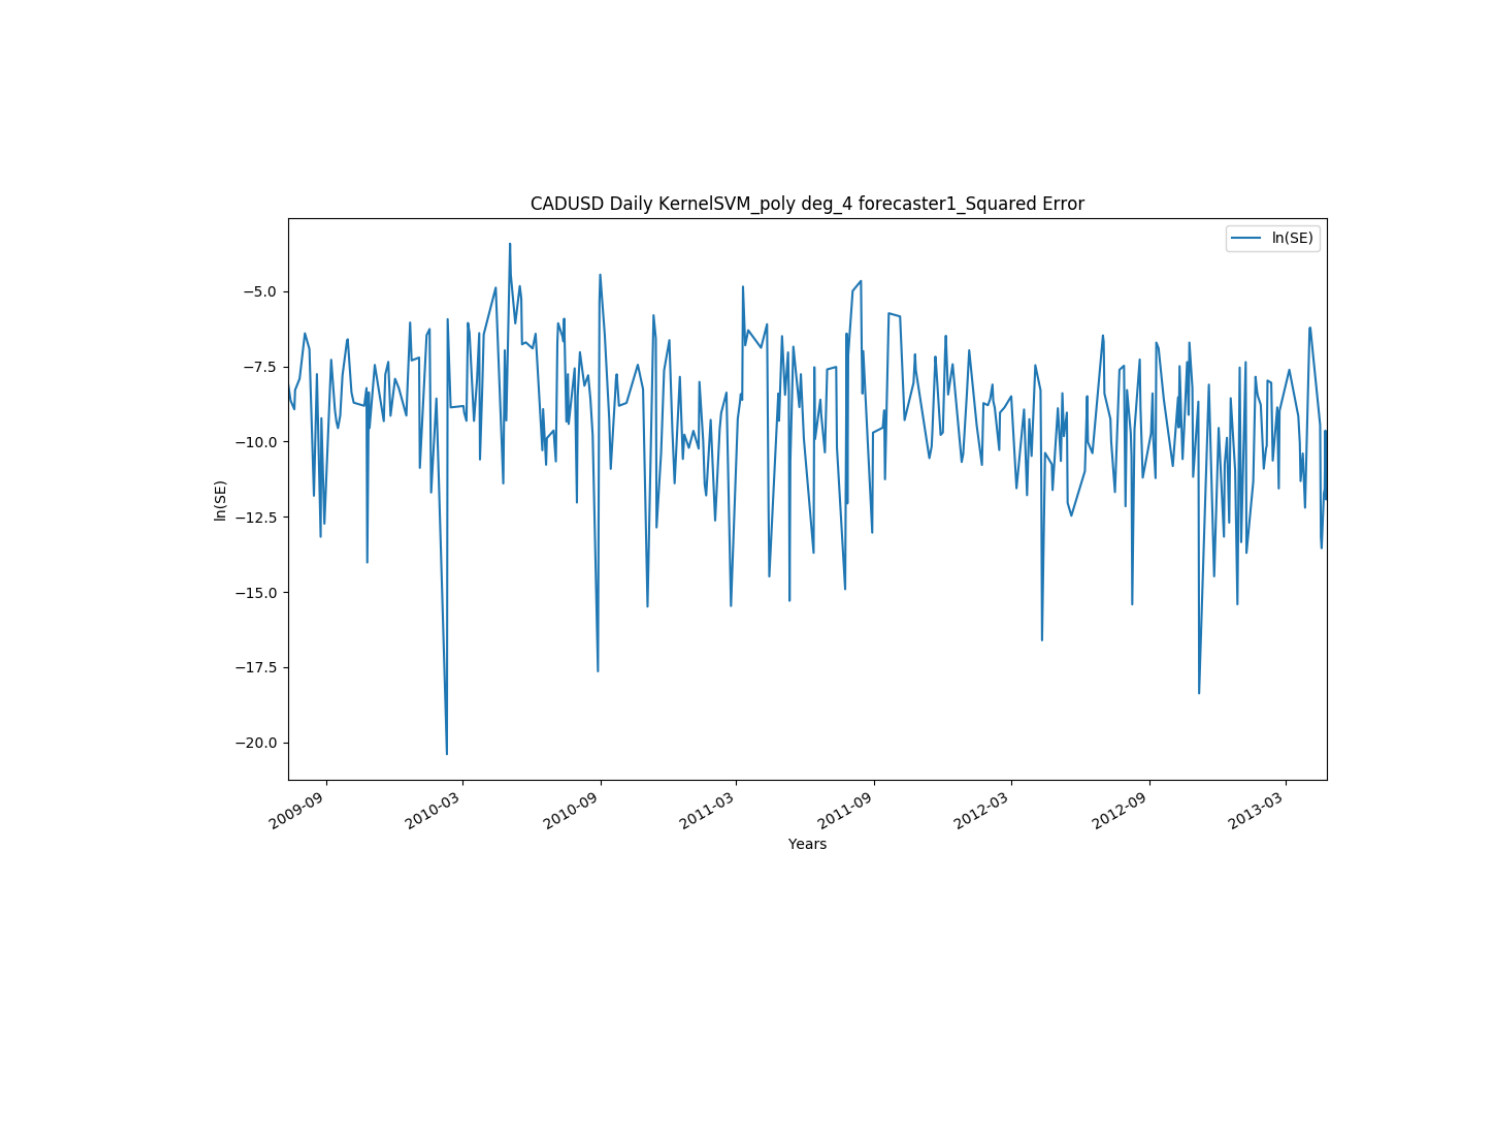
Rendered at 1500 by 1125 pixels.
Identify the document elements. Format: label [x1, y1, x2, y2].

picture [119, 119, 1461, 946]
